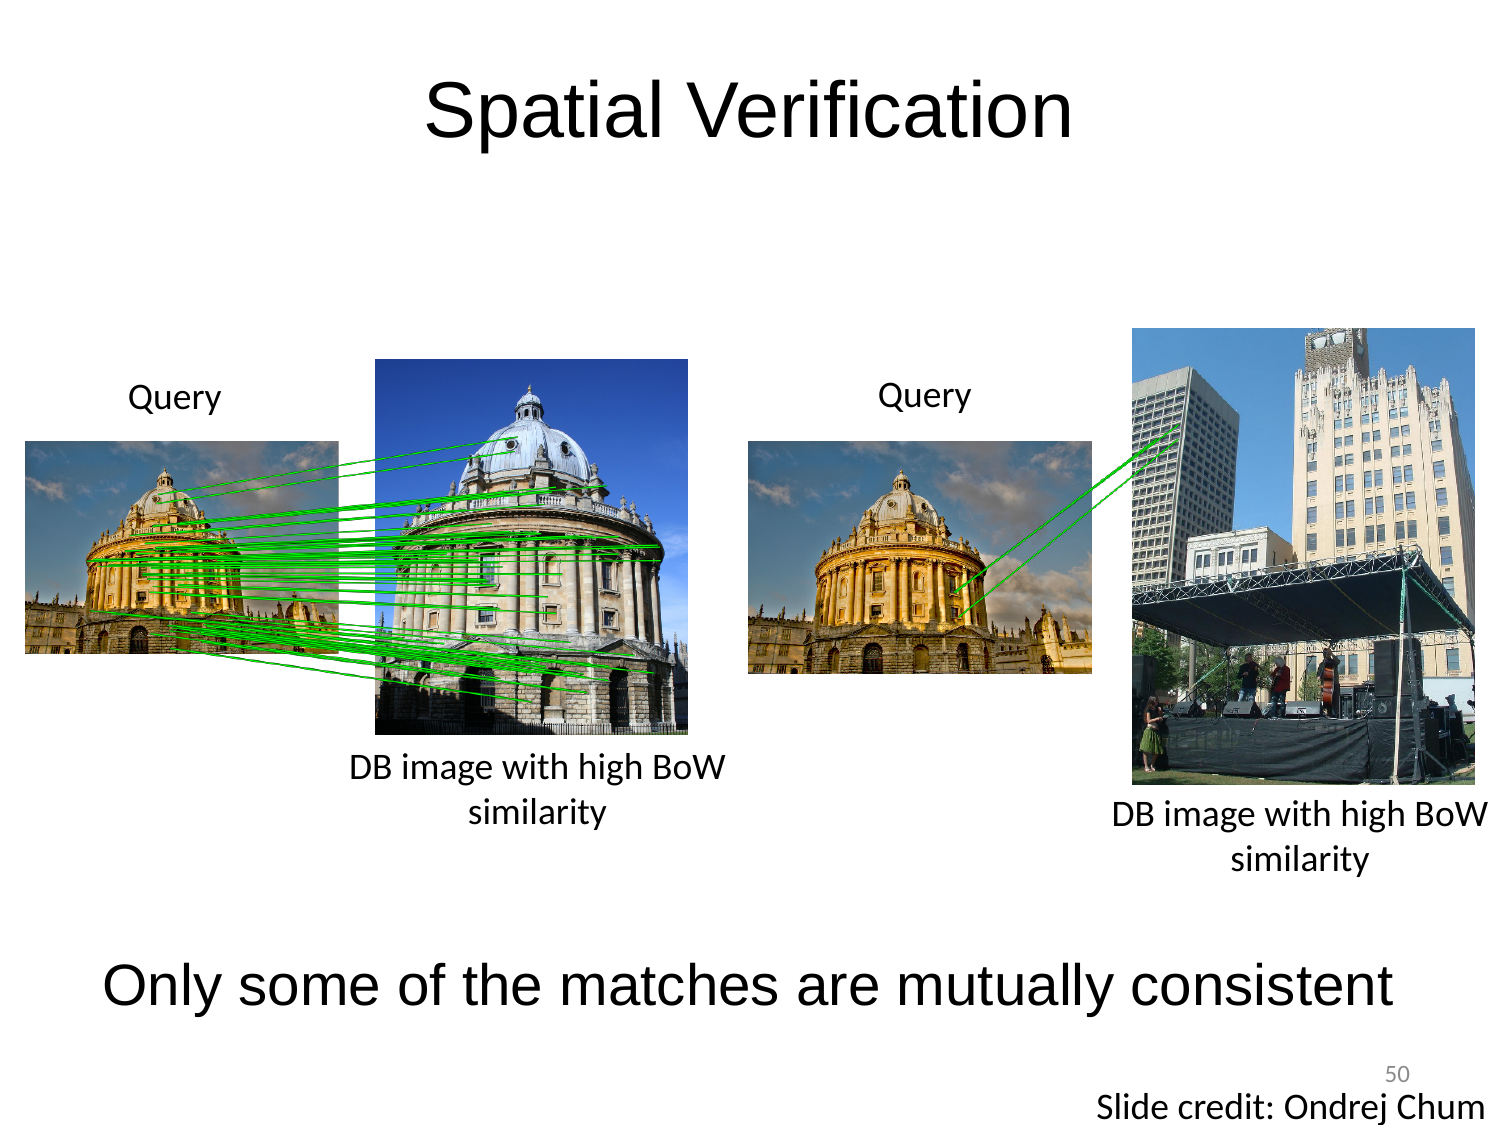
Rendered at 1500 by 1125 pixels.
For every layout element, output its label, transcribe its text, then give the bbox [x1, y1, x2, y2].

slide_number 50 [1074, 1042, 1425, 1103]
text_box DB image with high BoW similarity [324, 734, 750, 840]
picture [748, 327, 1475, 785]
picture [25, 359, 688, 735]
text_box DB image with high BoW similarity [1087, 781, 1500, 887]
text_box Only some of the matches are mutually consistent [87, 939, 1500, 1025]
text_box Spatial Verification [73, 12, 1424, 200]
text_box Slide credit: Ondrej Chum [1081, 1074, 1500, 1125]
